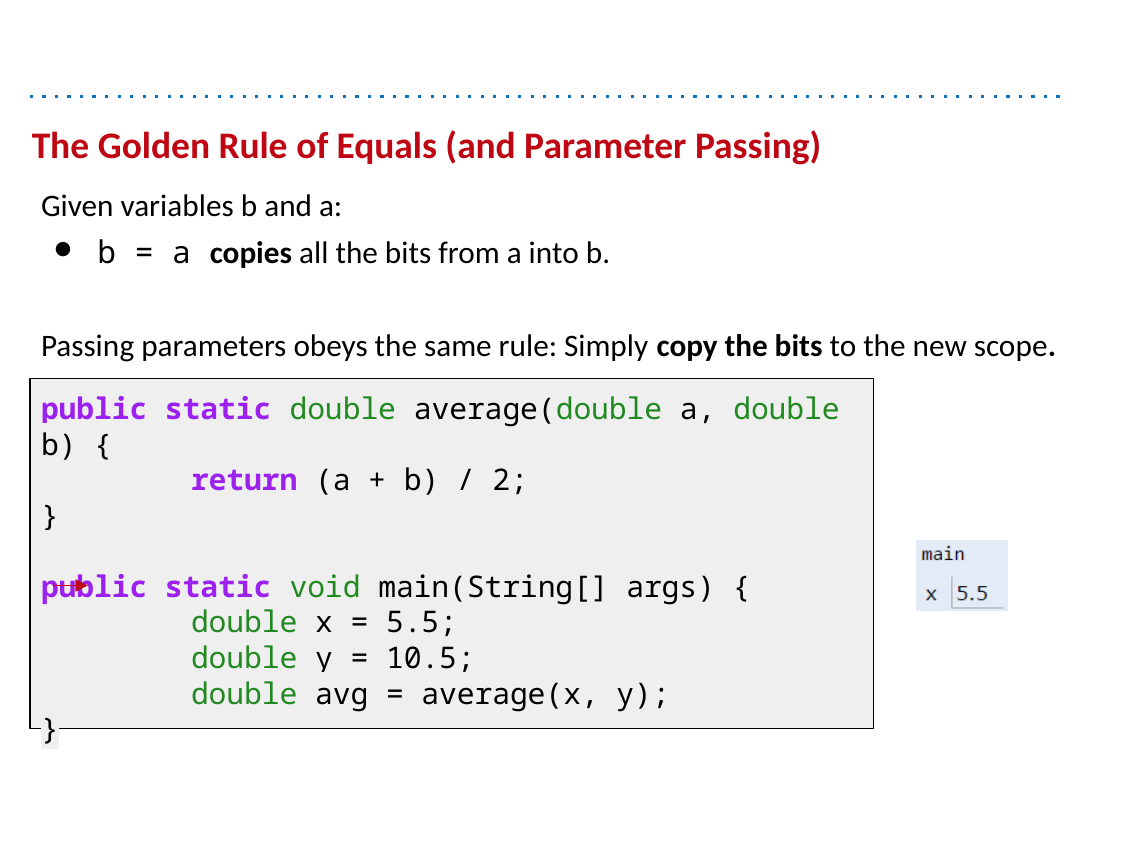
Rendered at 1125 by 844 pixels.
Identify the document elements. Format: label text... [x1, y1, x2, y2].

list Given variables b and a: b = a copies all the bits from a into b. Passing parameters obeys the same rule: Simply copy the bits to the new scope. [29, 173, 1091, 395]
title The Golden Rule of Equals (and Parameter Passing) [20, 116, 1033, 178]
text_box public static double average(double a, double b) { return (a + b) / 2; } public static void main(String[] args) { double x = 5.5; double y = 10.5; double avg = average(x, y); } [29, 378, 874, 729]
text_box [52, 540, 1008, 612]
